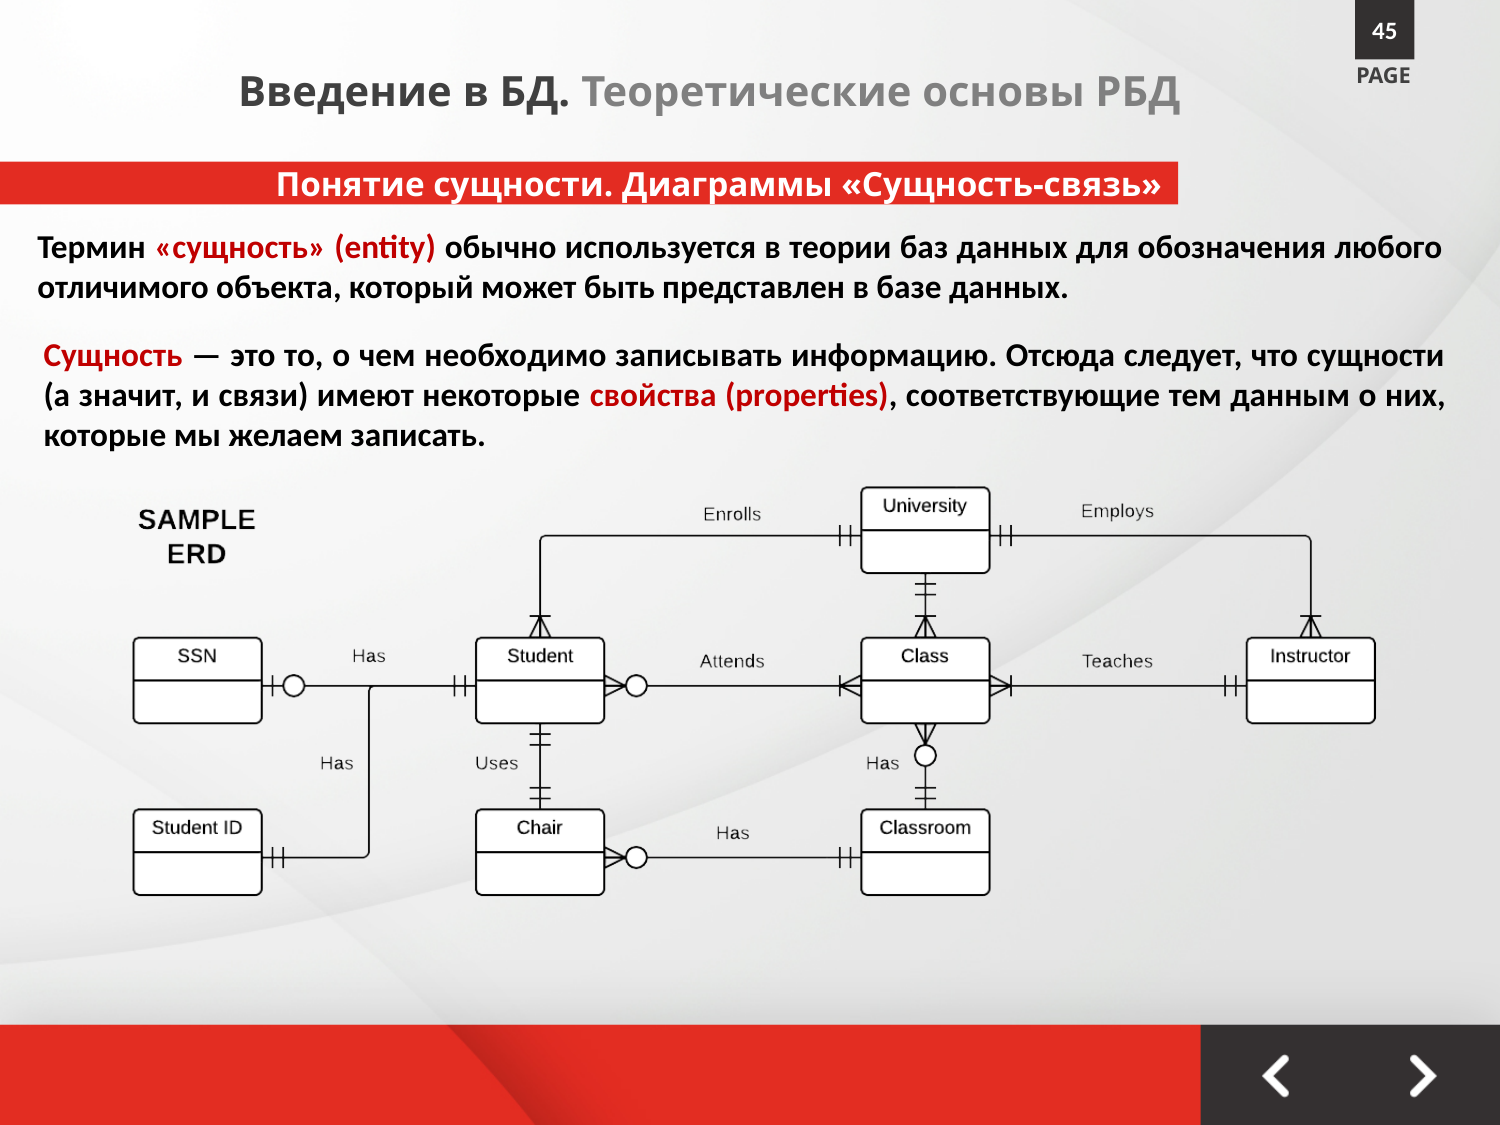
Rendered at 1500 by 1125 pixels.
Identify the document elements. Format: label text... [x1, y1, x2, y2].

text_box Сущность — это то, о чем необходимо записывать информацию. Отсюда следует, что сущности (а значит, и связи) имеют некоторые свойства (properties), соответствующие тем данным о них, которые мы желаем записать. [28, 326, 1462, 461]
text_box Введение в БД. Теоретические основы РБД [22, 57, 1196, 123]
subtitle Понятие сущности. Диаграммы «Сущность-связь» [0, 161, 1179, 205]
text_box 45 [1353, 0, 1417, 61]
text_box Термин «сущность» (entity) обычно используется в теории баз данных для обозначения любого отличимого объекта, который может быть представлен в базе данных. [22, 217, 1459, 353]
picture [0, 0, 1500, 1125]
text_box PAGE [1341, 54, 1426, 96]
